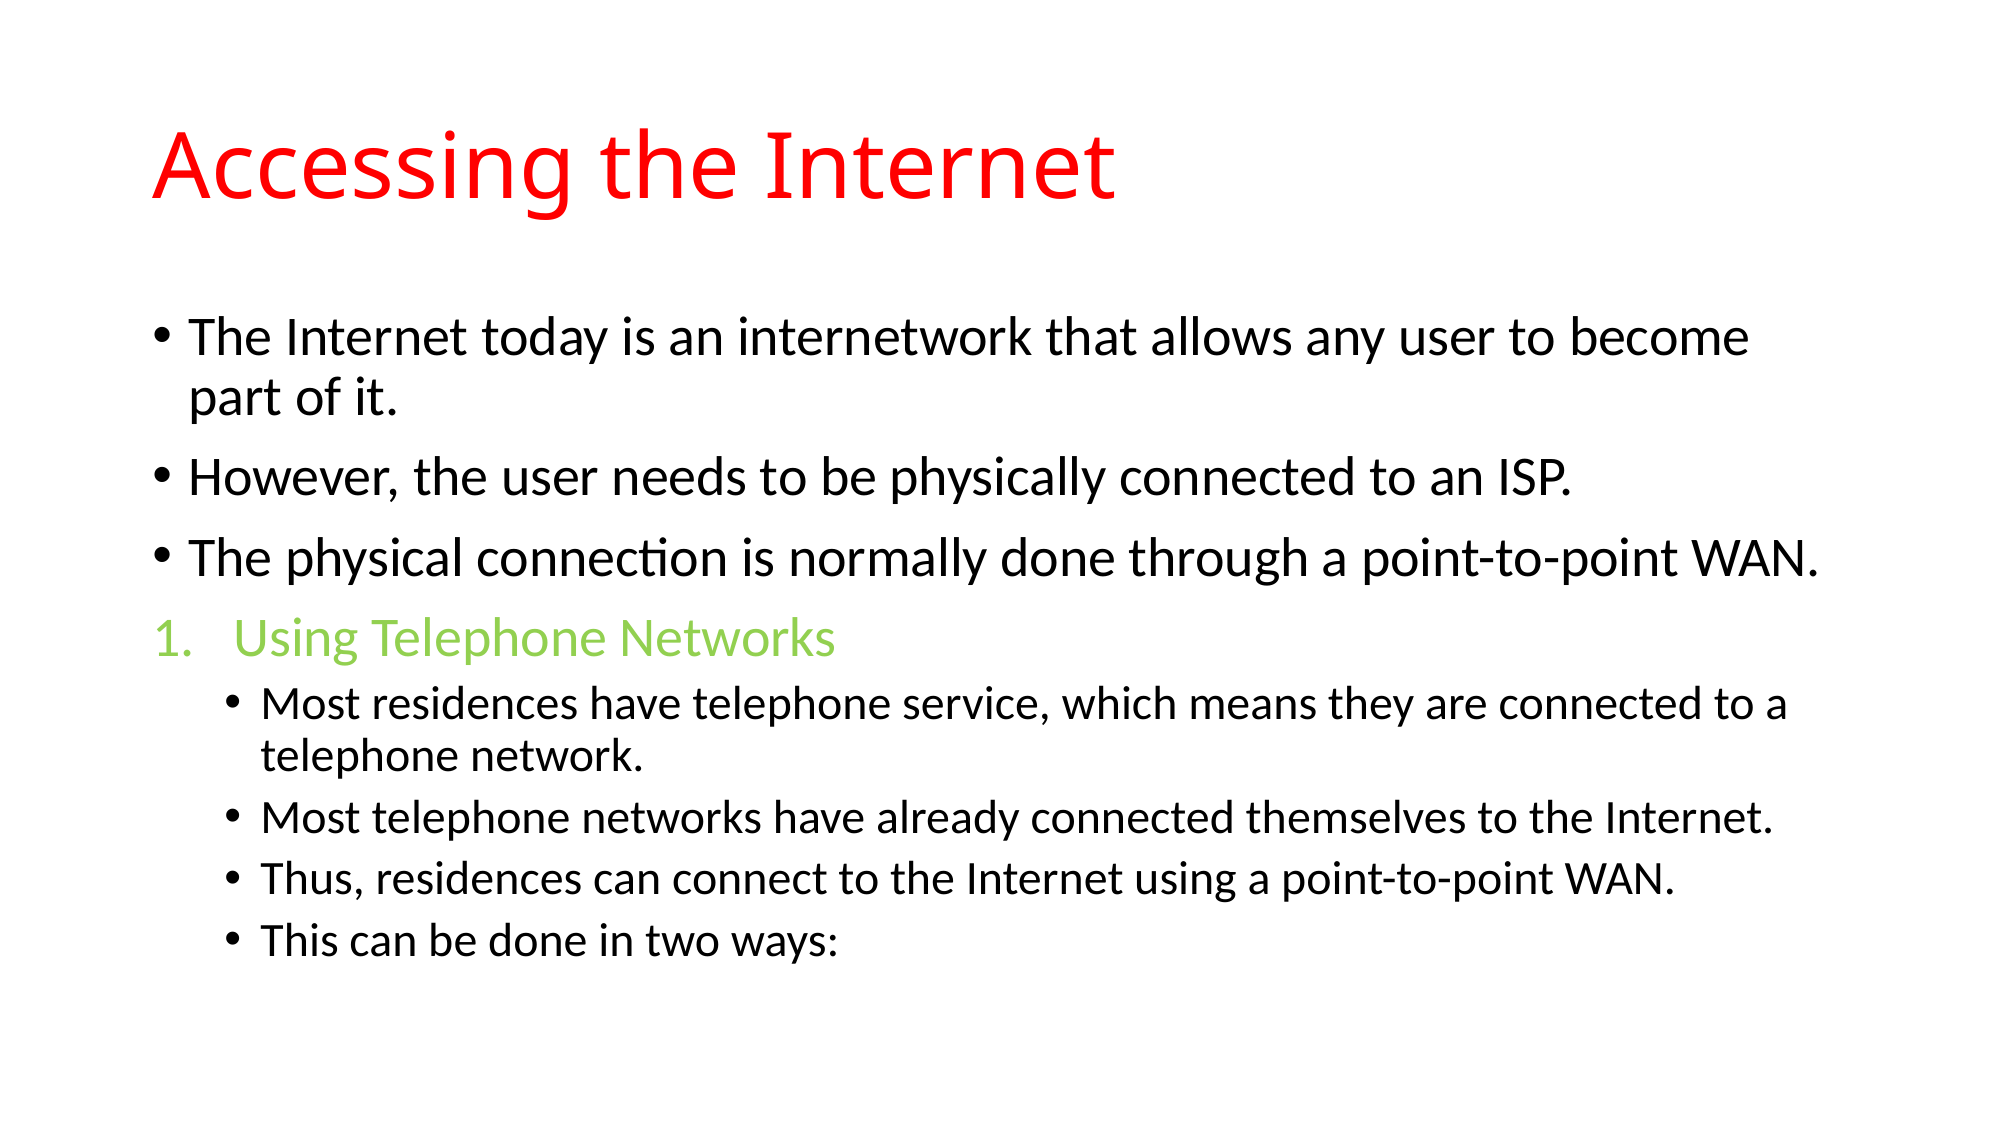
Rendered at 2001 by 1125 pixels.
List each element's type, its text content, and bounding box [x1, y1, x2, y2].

title Accessing the Internet [137, 59, 1863, 278]
list The Internet today is an internetwork that allows any user to become part of it. However, the user needs to be physically connected to an ISP. The physical connection is normally done through a point-to-point WAN. Using Telephone Networks Most residences have telephone service, which means they are connected to a telephone network. Most telephone networks have already connected themselves to the Internet. Thus, residences can connect to the Internet using a point-to-point WAN. This can be done in two ways: [137, 299, 1863, 1014]
